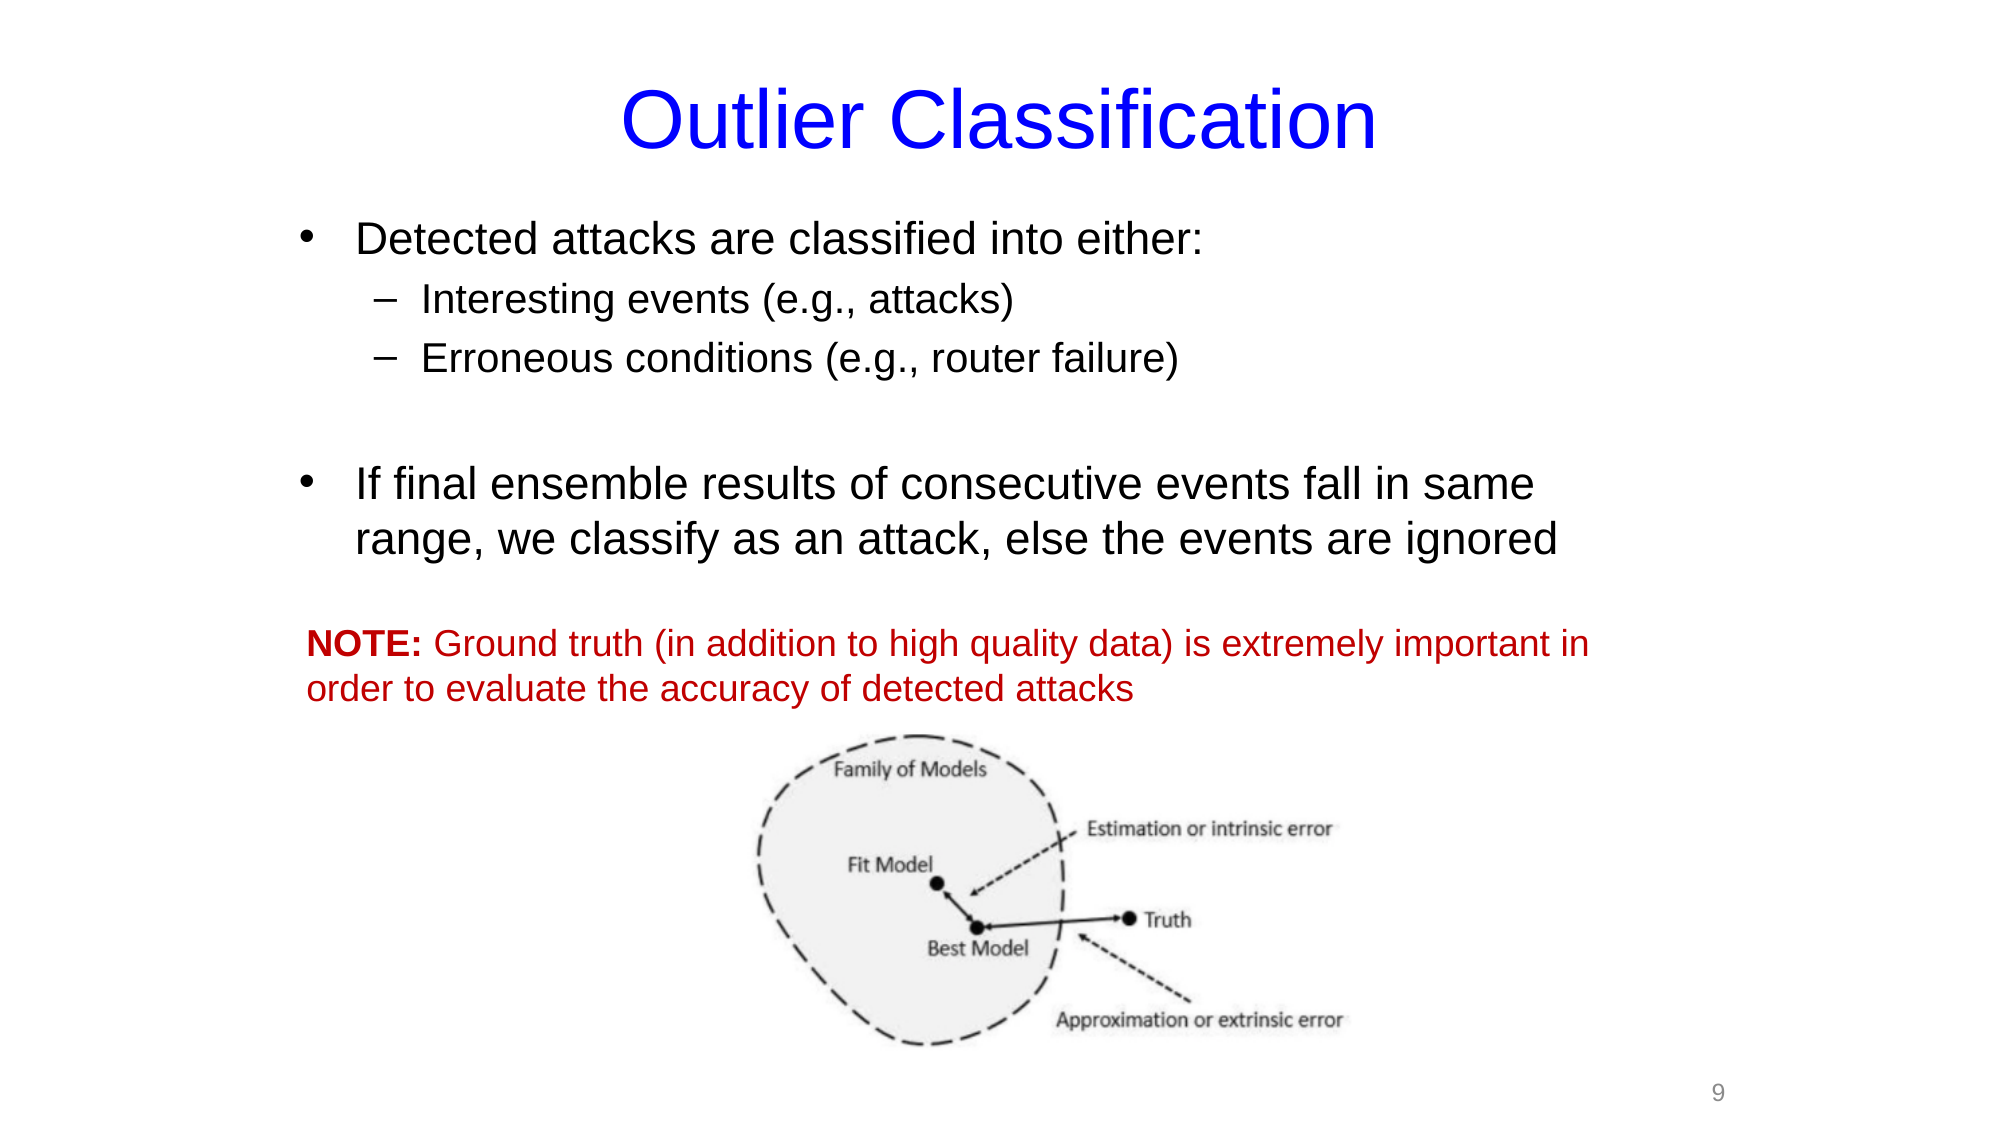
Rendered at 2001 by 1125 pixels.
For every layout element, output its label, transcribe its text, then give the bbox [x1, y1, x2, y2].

text_box 9 [1638, 1080, 1741, 1103]
text_box NOTE: Ground truth (in addition to high quality data) is extremely important in order to evaluate the accuracy of detected attacks [291, 611, 1639, 717]
list Detected attacks are classified into either: Interesting events (e.g., attacks) Erroneous conditions (e.g., router failure) If final ensemble results of consecutive events fall in same range, we classify as an attack, else the events are ignored [283, 201, 1687, 718]
text_box Outlier Classification [249, 45, 1750, 185]
picture [650, 717, 1431, 1064]
